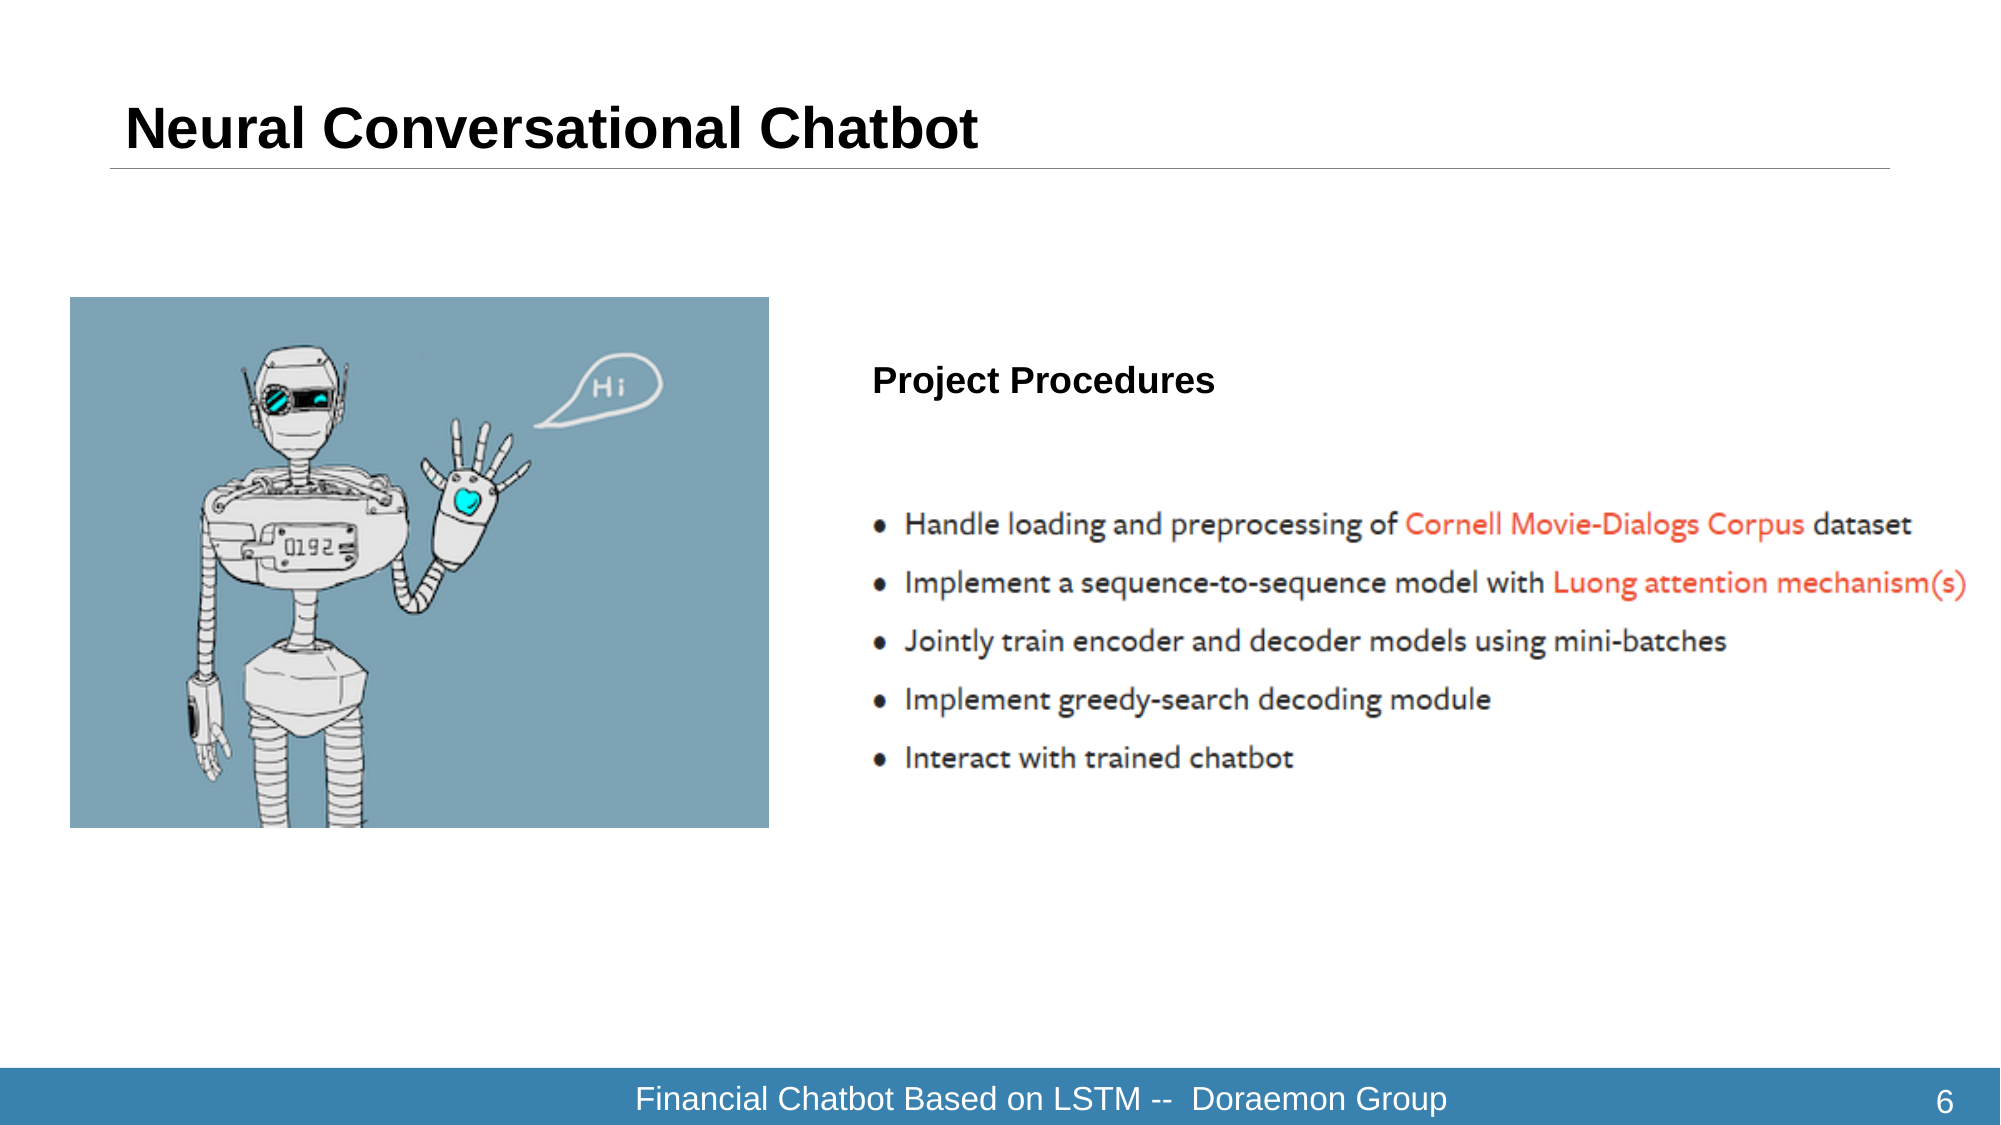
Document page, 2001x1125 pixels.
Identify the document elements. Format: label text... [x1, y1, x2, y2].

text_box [0, 1067, 2000, 1125]
text_box Project Procedures [857, 348, 1231, 409]
picture [70, 297, 769, 828]
title Neural Conversational Chatbot [109, 0, 1890, 169]
picture [855, 493, 1989, 795]
